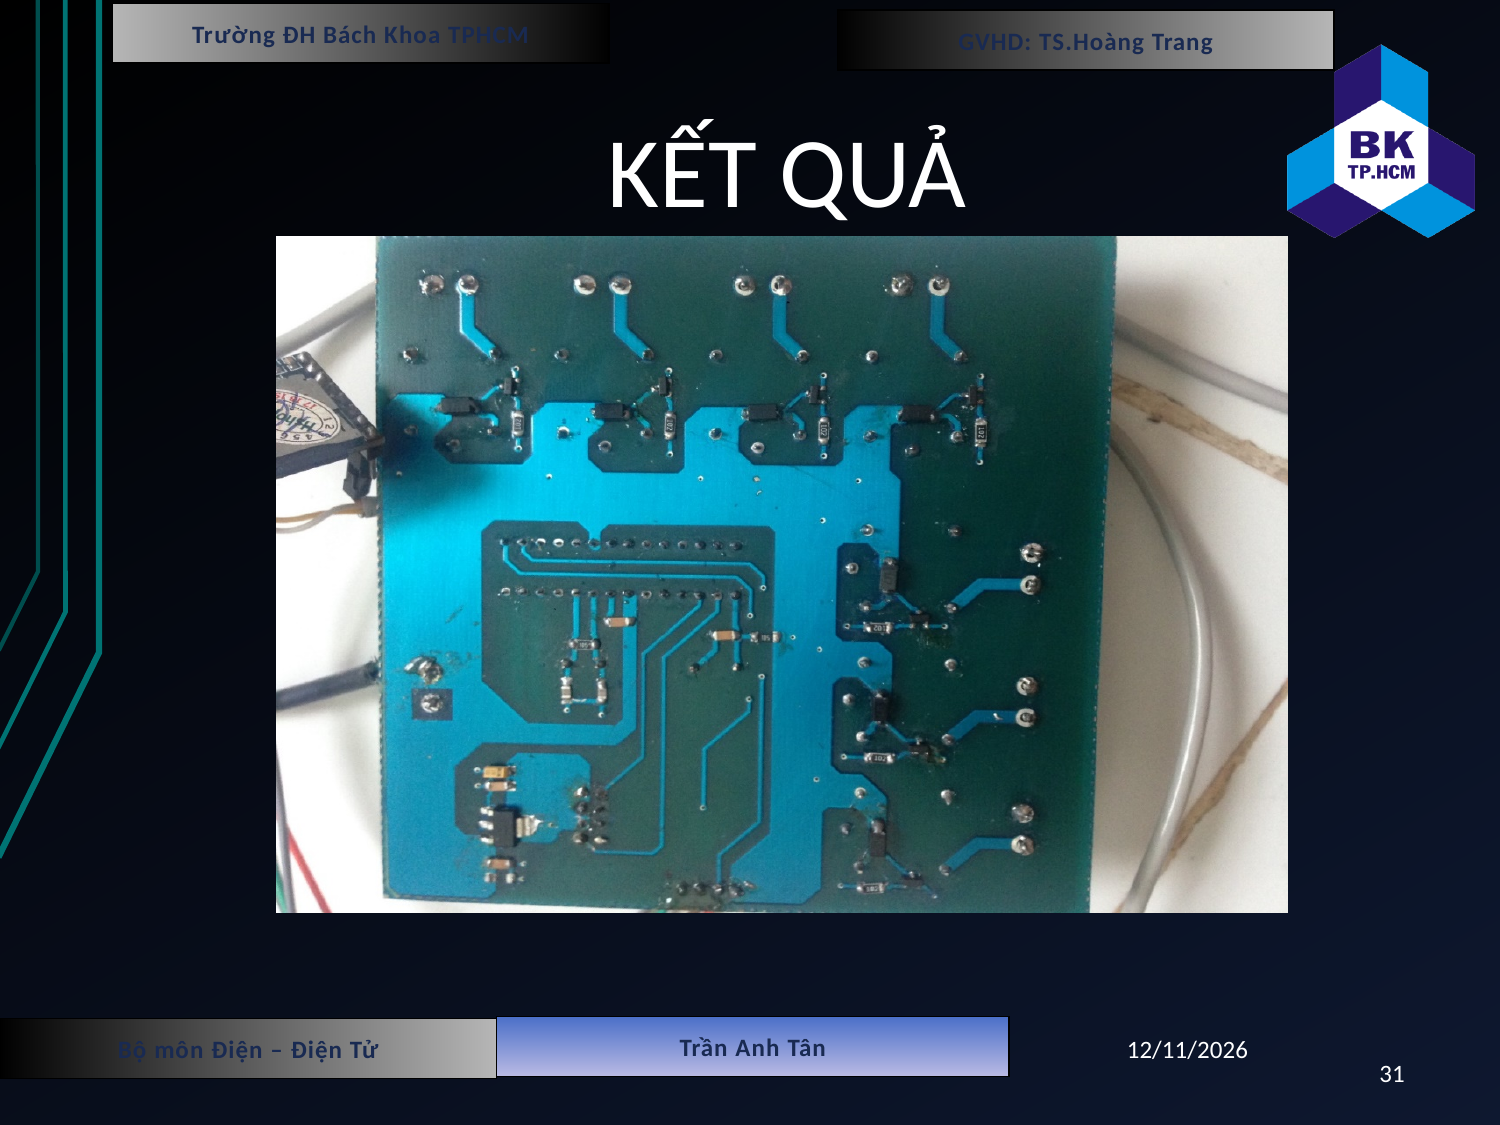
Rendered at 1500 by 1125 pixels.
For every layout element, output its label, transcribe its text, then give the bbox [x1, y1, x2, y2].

title KẾT QUẢ [150, 45, 1284, 238]
text_box Trường ĐH Bách Khoa TPHCM [112, 3, 610, 64]
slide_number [1012, 1018, 1363, 1079]
picture [275, 44, 1476, 913]
text_box GVHD: TS.Hoàng Trang [837, 9, 1335, 71]
footer Trần Anh Tân [496, 1016, 1010, 1077]
slide_number 31 [1299, 1042, 1425, 1103]
text_box Bộ môn Điện – Điện Tử [0, 1018, 497, 1079]
